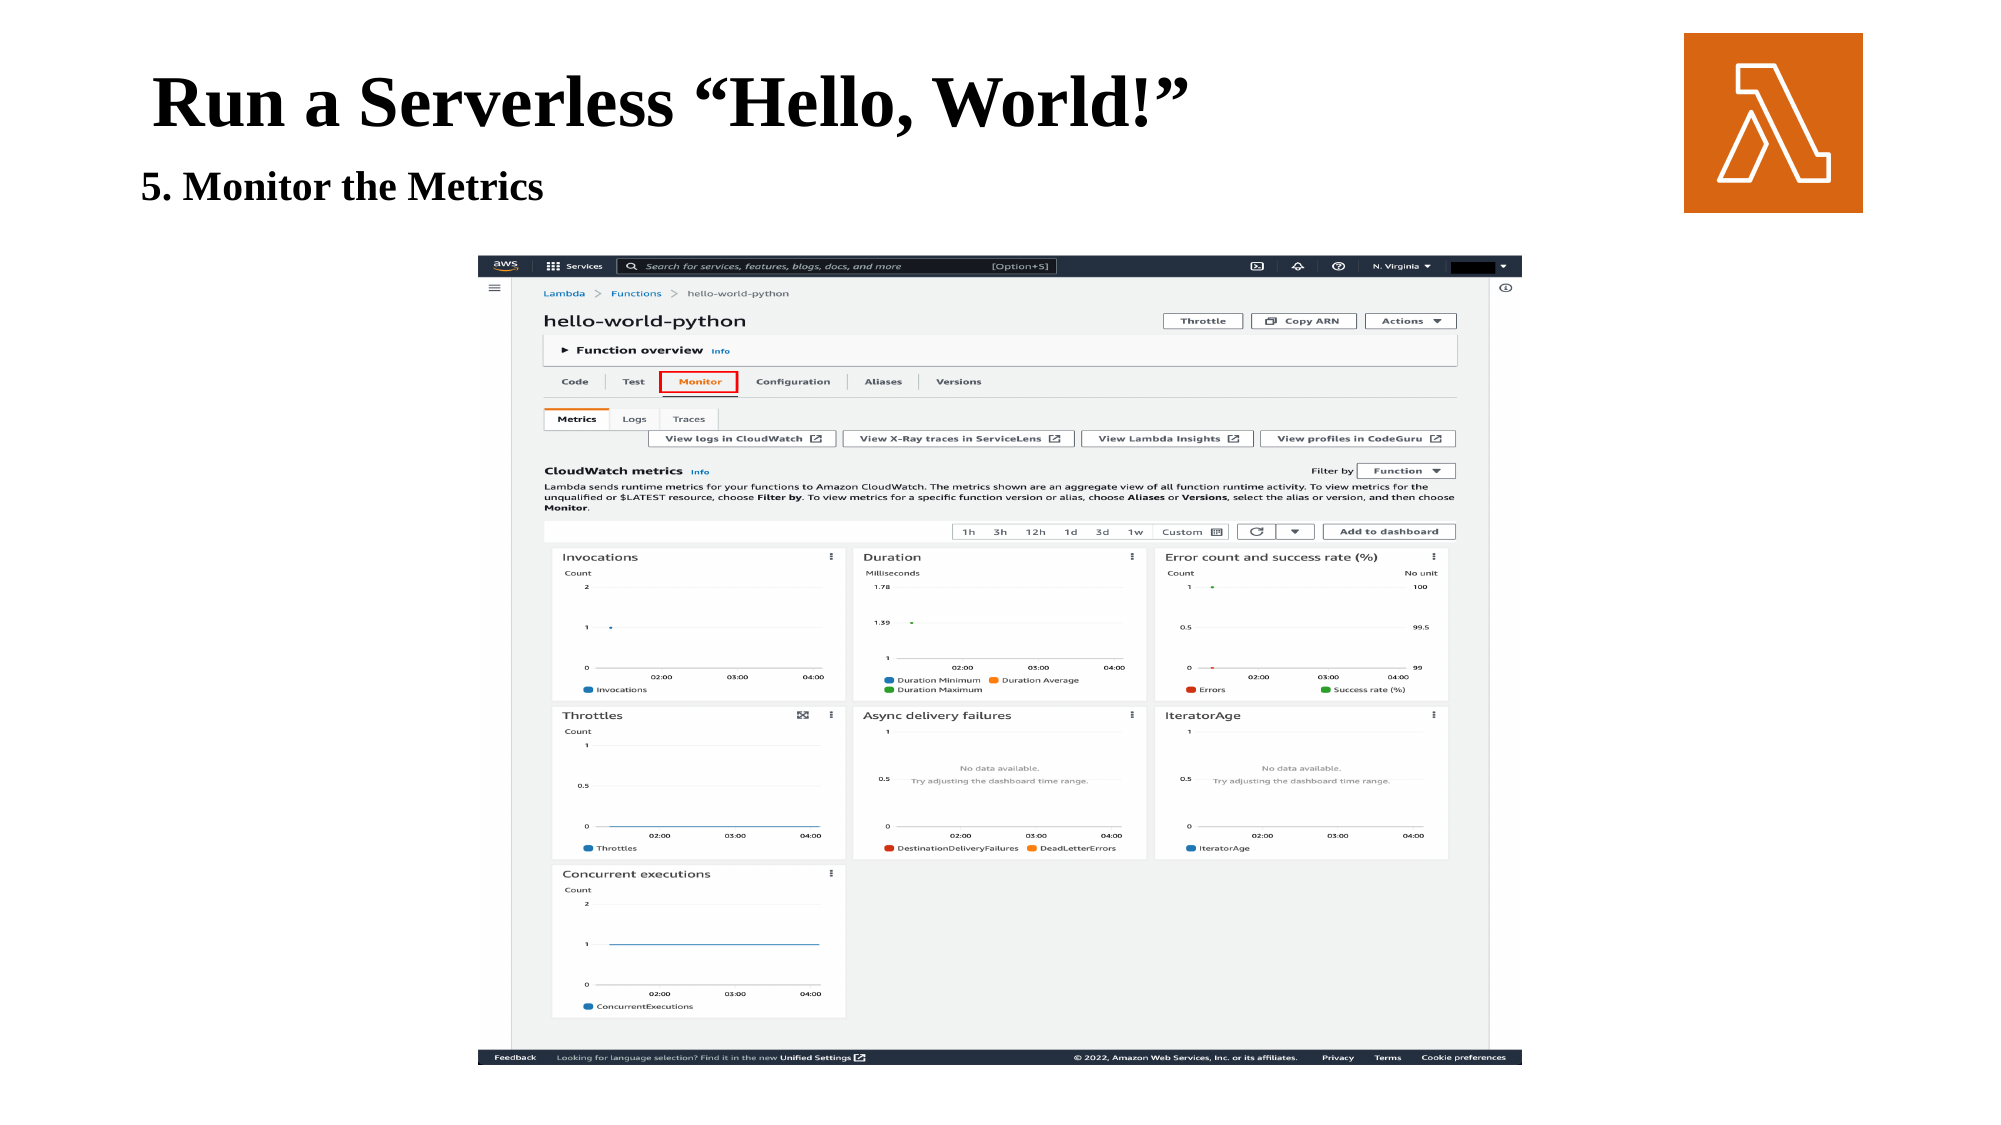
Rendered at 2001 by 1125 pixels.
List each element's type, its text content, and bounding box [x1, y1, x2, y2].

text_box 5. Monitor the Metrics [125, 151, 560, 217]
picture [1684, 33, 1863, 213]
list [478, 255, 1522, 1065]
title Run a Serverless “Hello, World!” [137, 59, 1684, 146]
